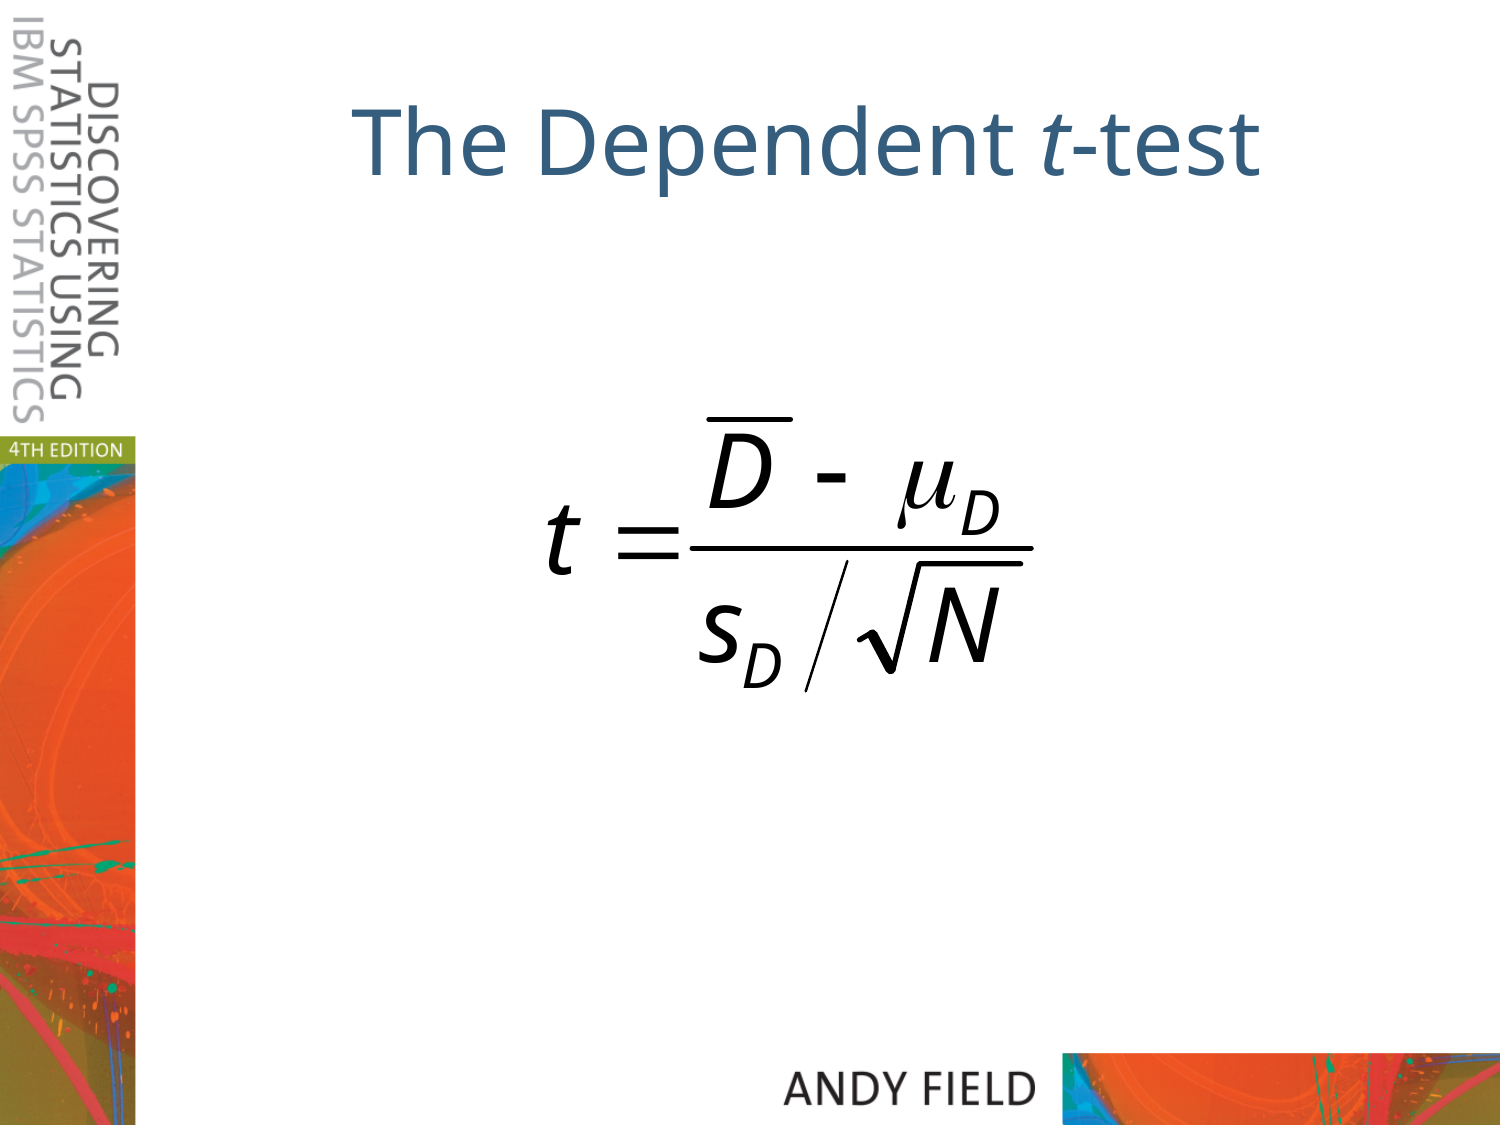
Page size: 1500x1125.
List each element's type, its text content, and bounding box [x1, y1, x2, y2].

picture [527, 386, 1059, 721]
title The Dependent t-test [187, 45, 1425, 233]
